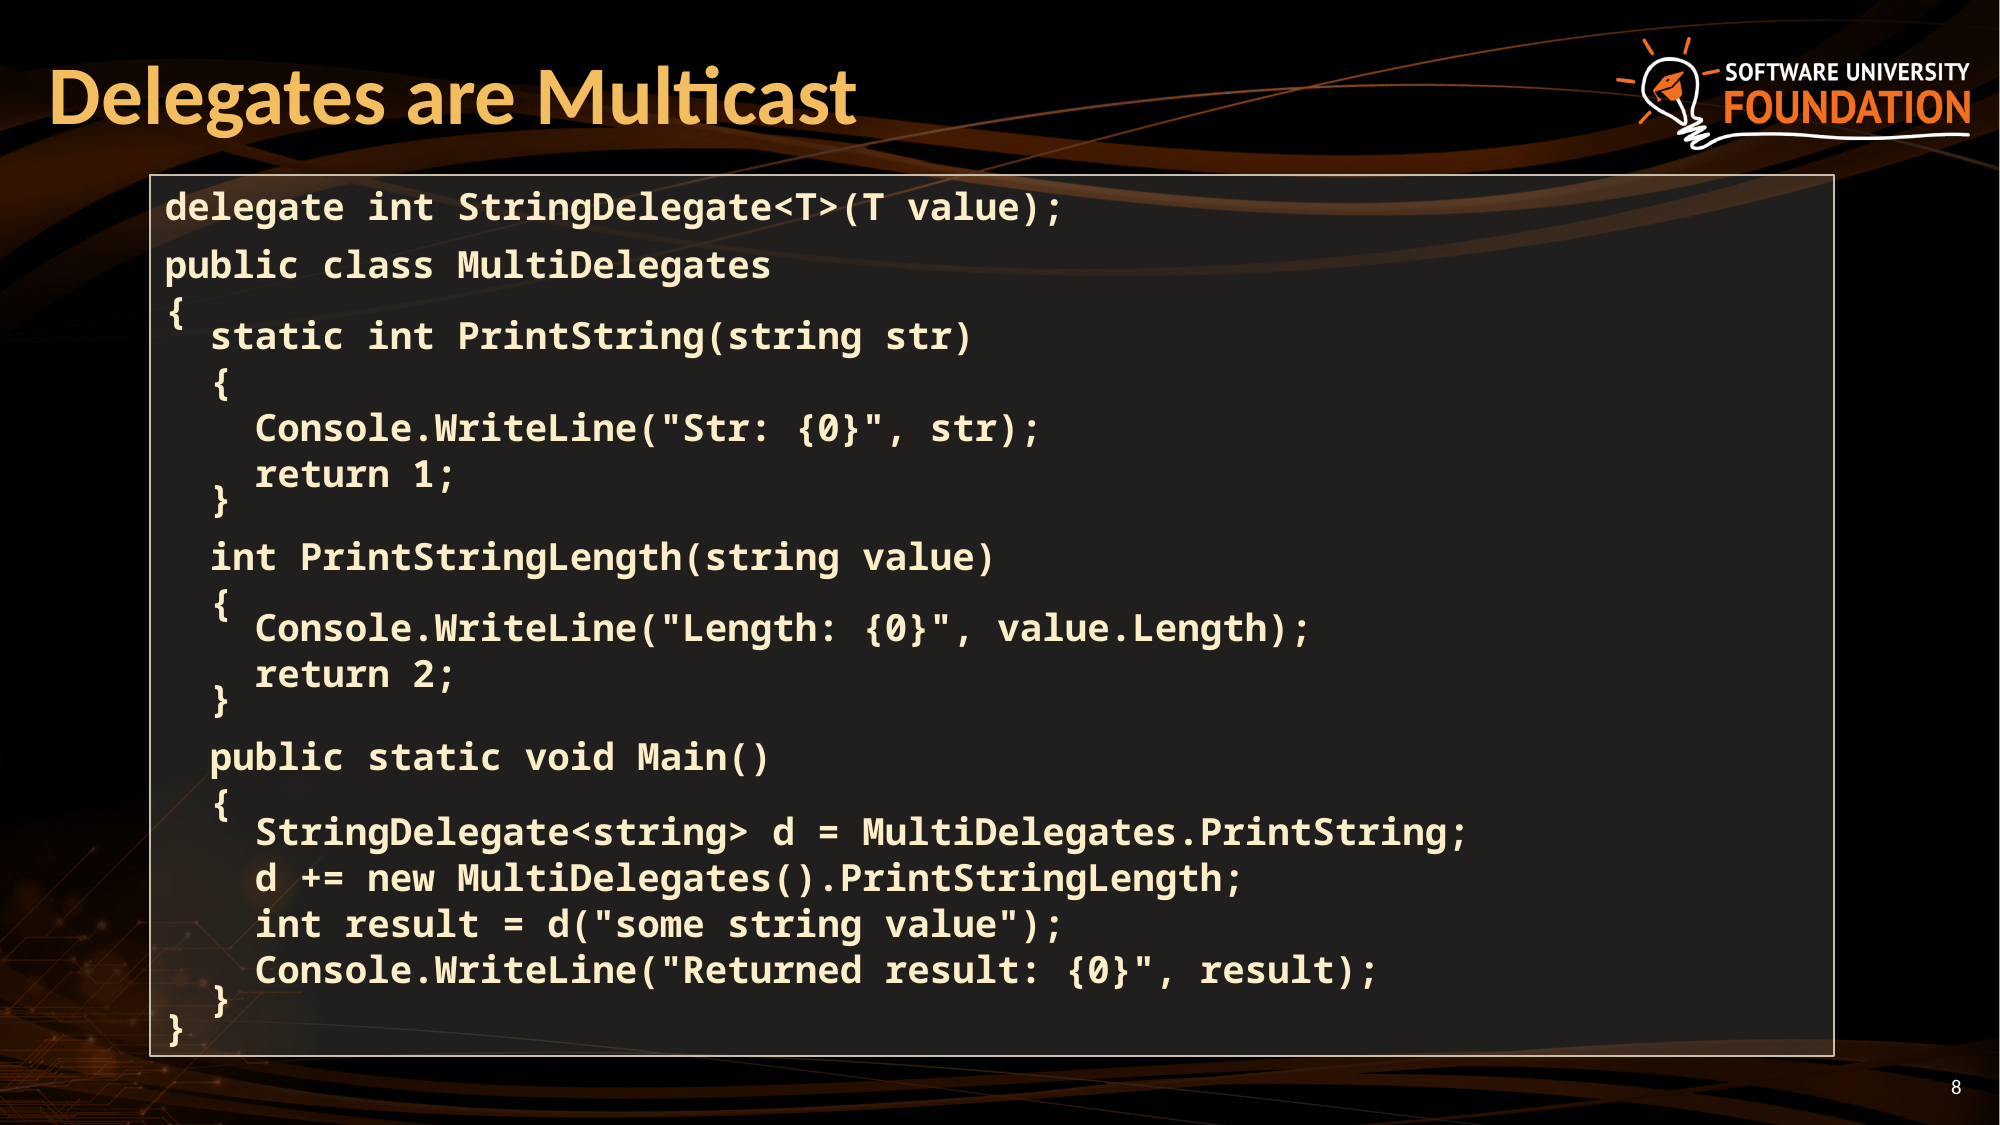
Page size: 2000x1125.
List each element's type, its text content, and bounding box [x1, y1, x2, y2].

picture [0, 0, 2000, 1125]
title Delegates are Multicast [30, 6, 1602, 189]
text_box delegate int StringDelegate<T>(T value); public class MultiDelegates { static int PrintString(string str) { Console.WriteLine("Str: {0}", str); return 1; } int PrintStringLength(string value) { Console.WriteLine("Length: {0}", value.Length); return 2; } public static void Main() { StringDelegate<string> d = MultiDelegates.PrintString; d += new MultiDelegates().PrintStringLength; int result = d("some string value"); Console.WriteLine("Returned result: {0}", result); } } [149, 174, 1834, 1057]
slide_number 8 [1897, 1070, 1968, 1103]
